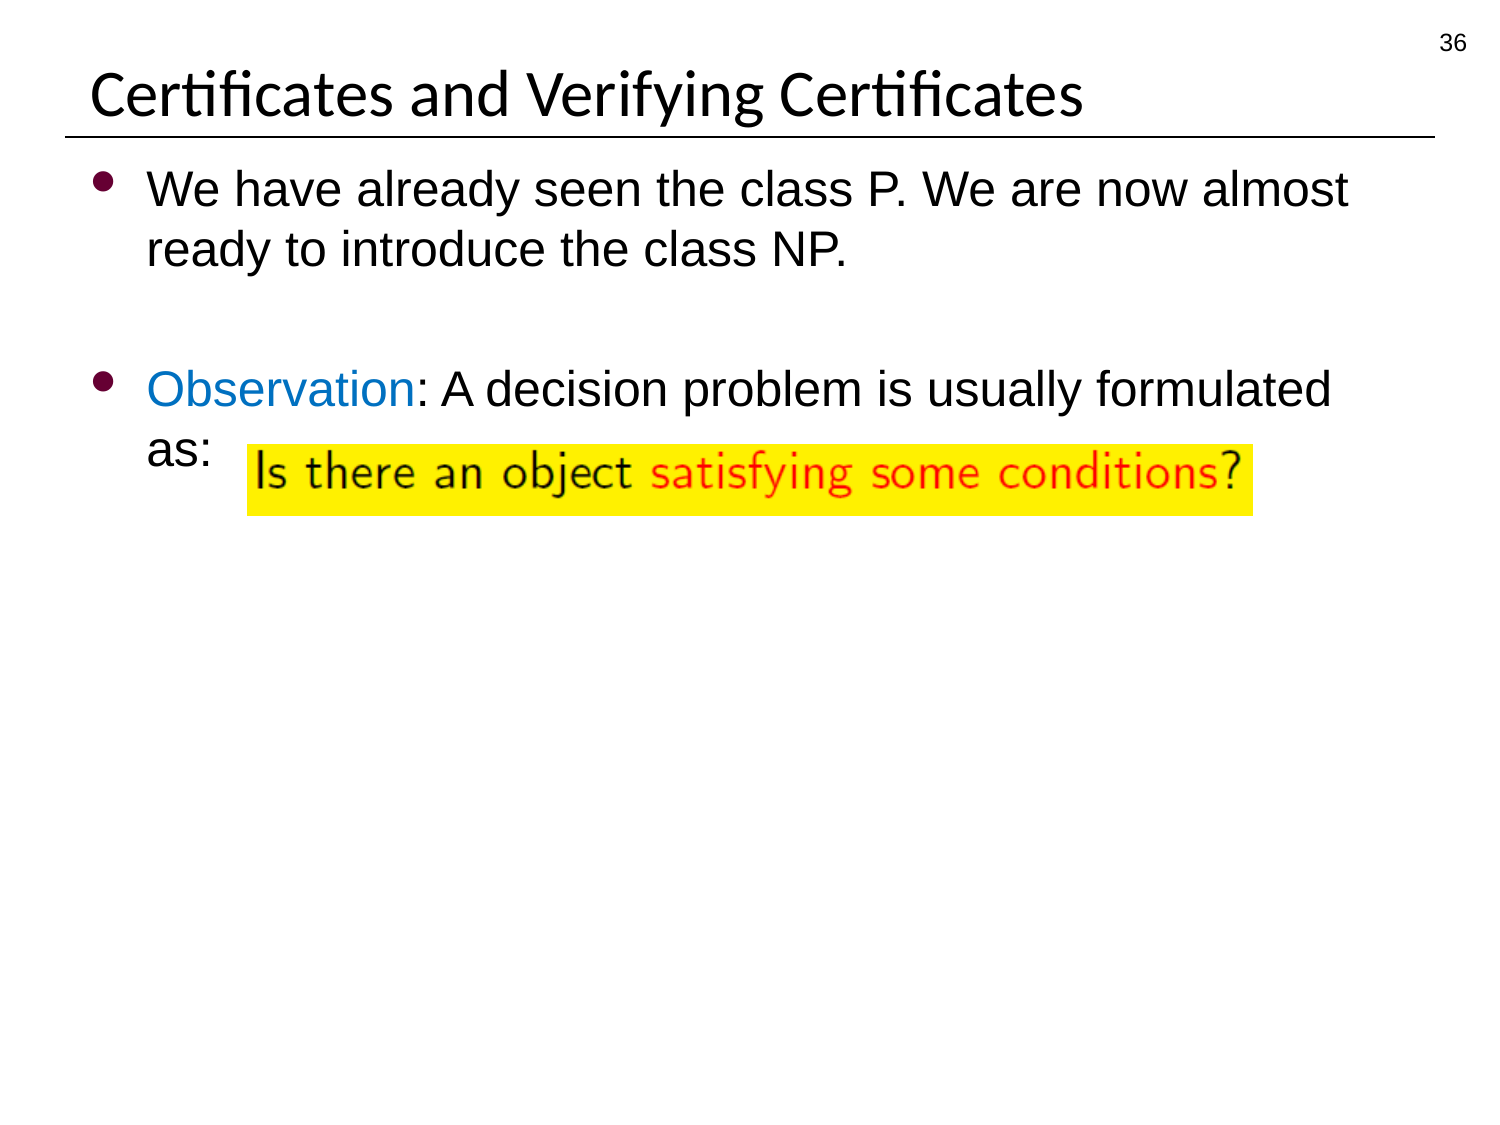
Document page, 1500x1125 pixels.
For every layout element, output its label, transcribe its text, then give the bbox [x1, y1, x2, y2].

slide_number 36 [1131, 18, 1483, 62]
picture [247, 444, 1253, 516]
title Certificates and Verifying Certificates [75, 20, 1425, 138]
text_box We have already seen the class P. We are now almost ready to introduce the class NP. Observation: A decision problem is usually formulated as: [74, 148, 1425, 1106]
